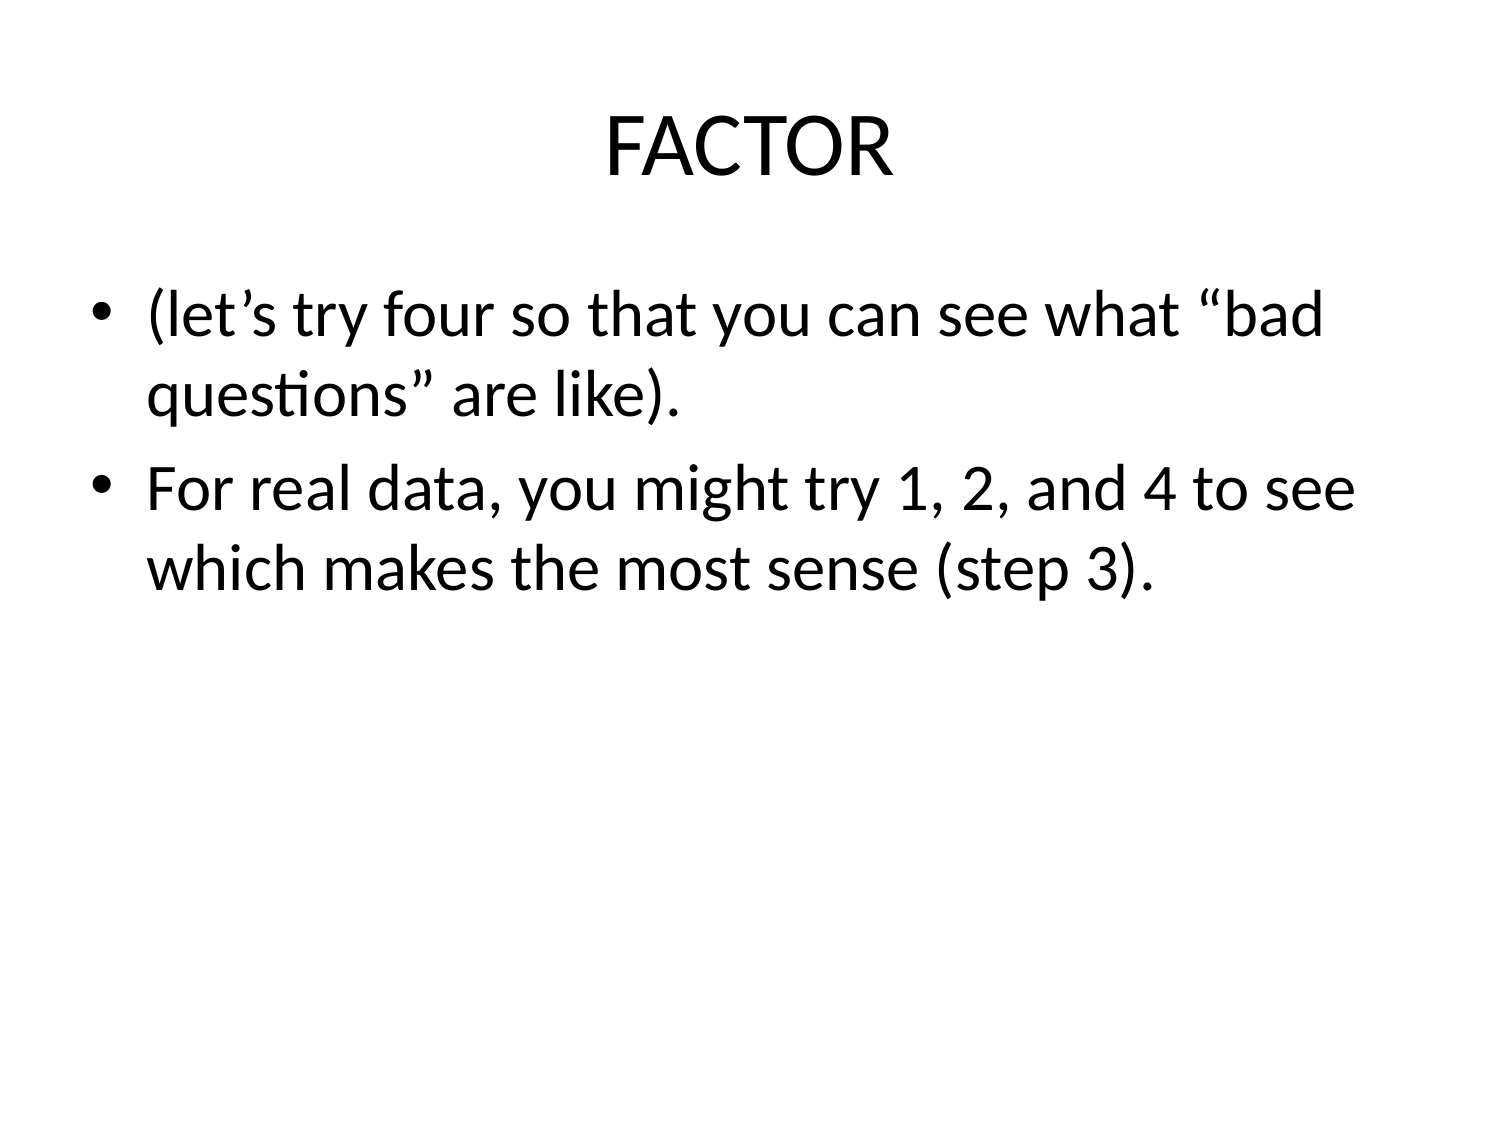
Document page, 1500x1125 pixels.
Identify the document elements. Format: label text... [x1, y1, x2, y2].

list (let’s try four so that you can see what “bad questions” are like). For real data, you might try 1, 2, and 4 to see which makes the most sense (step 3). [75, 262, 1425, 1005]
title FACTOR [75, 45, 1425, 233]
